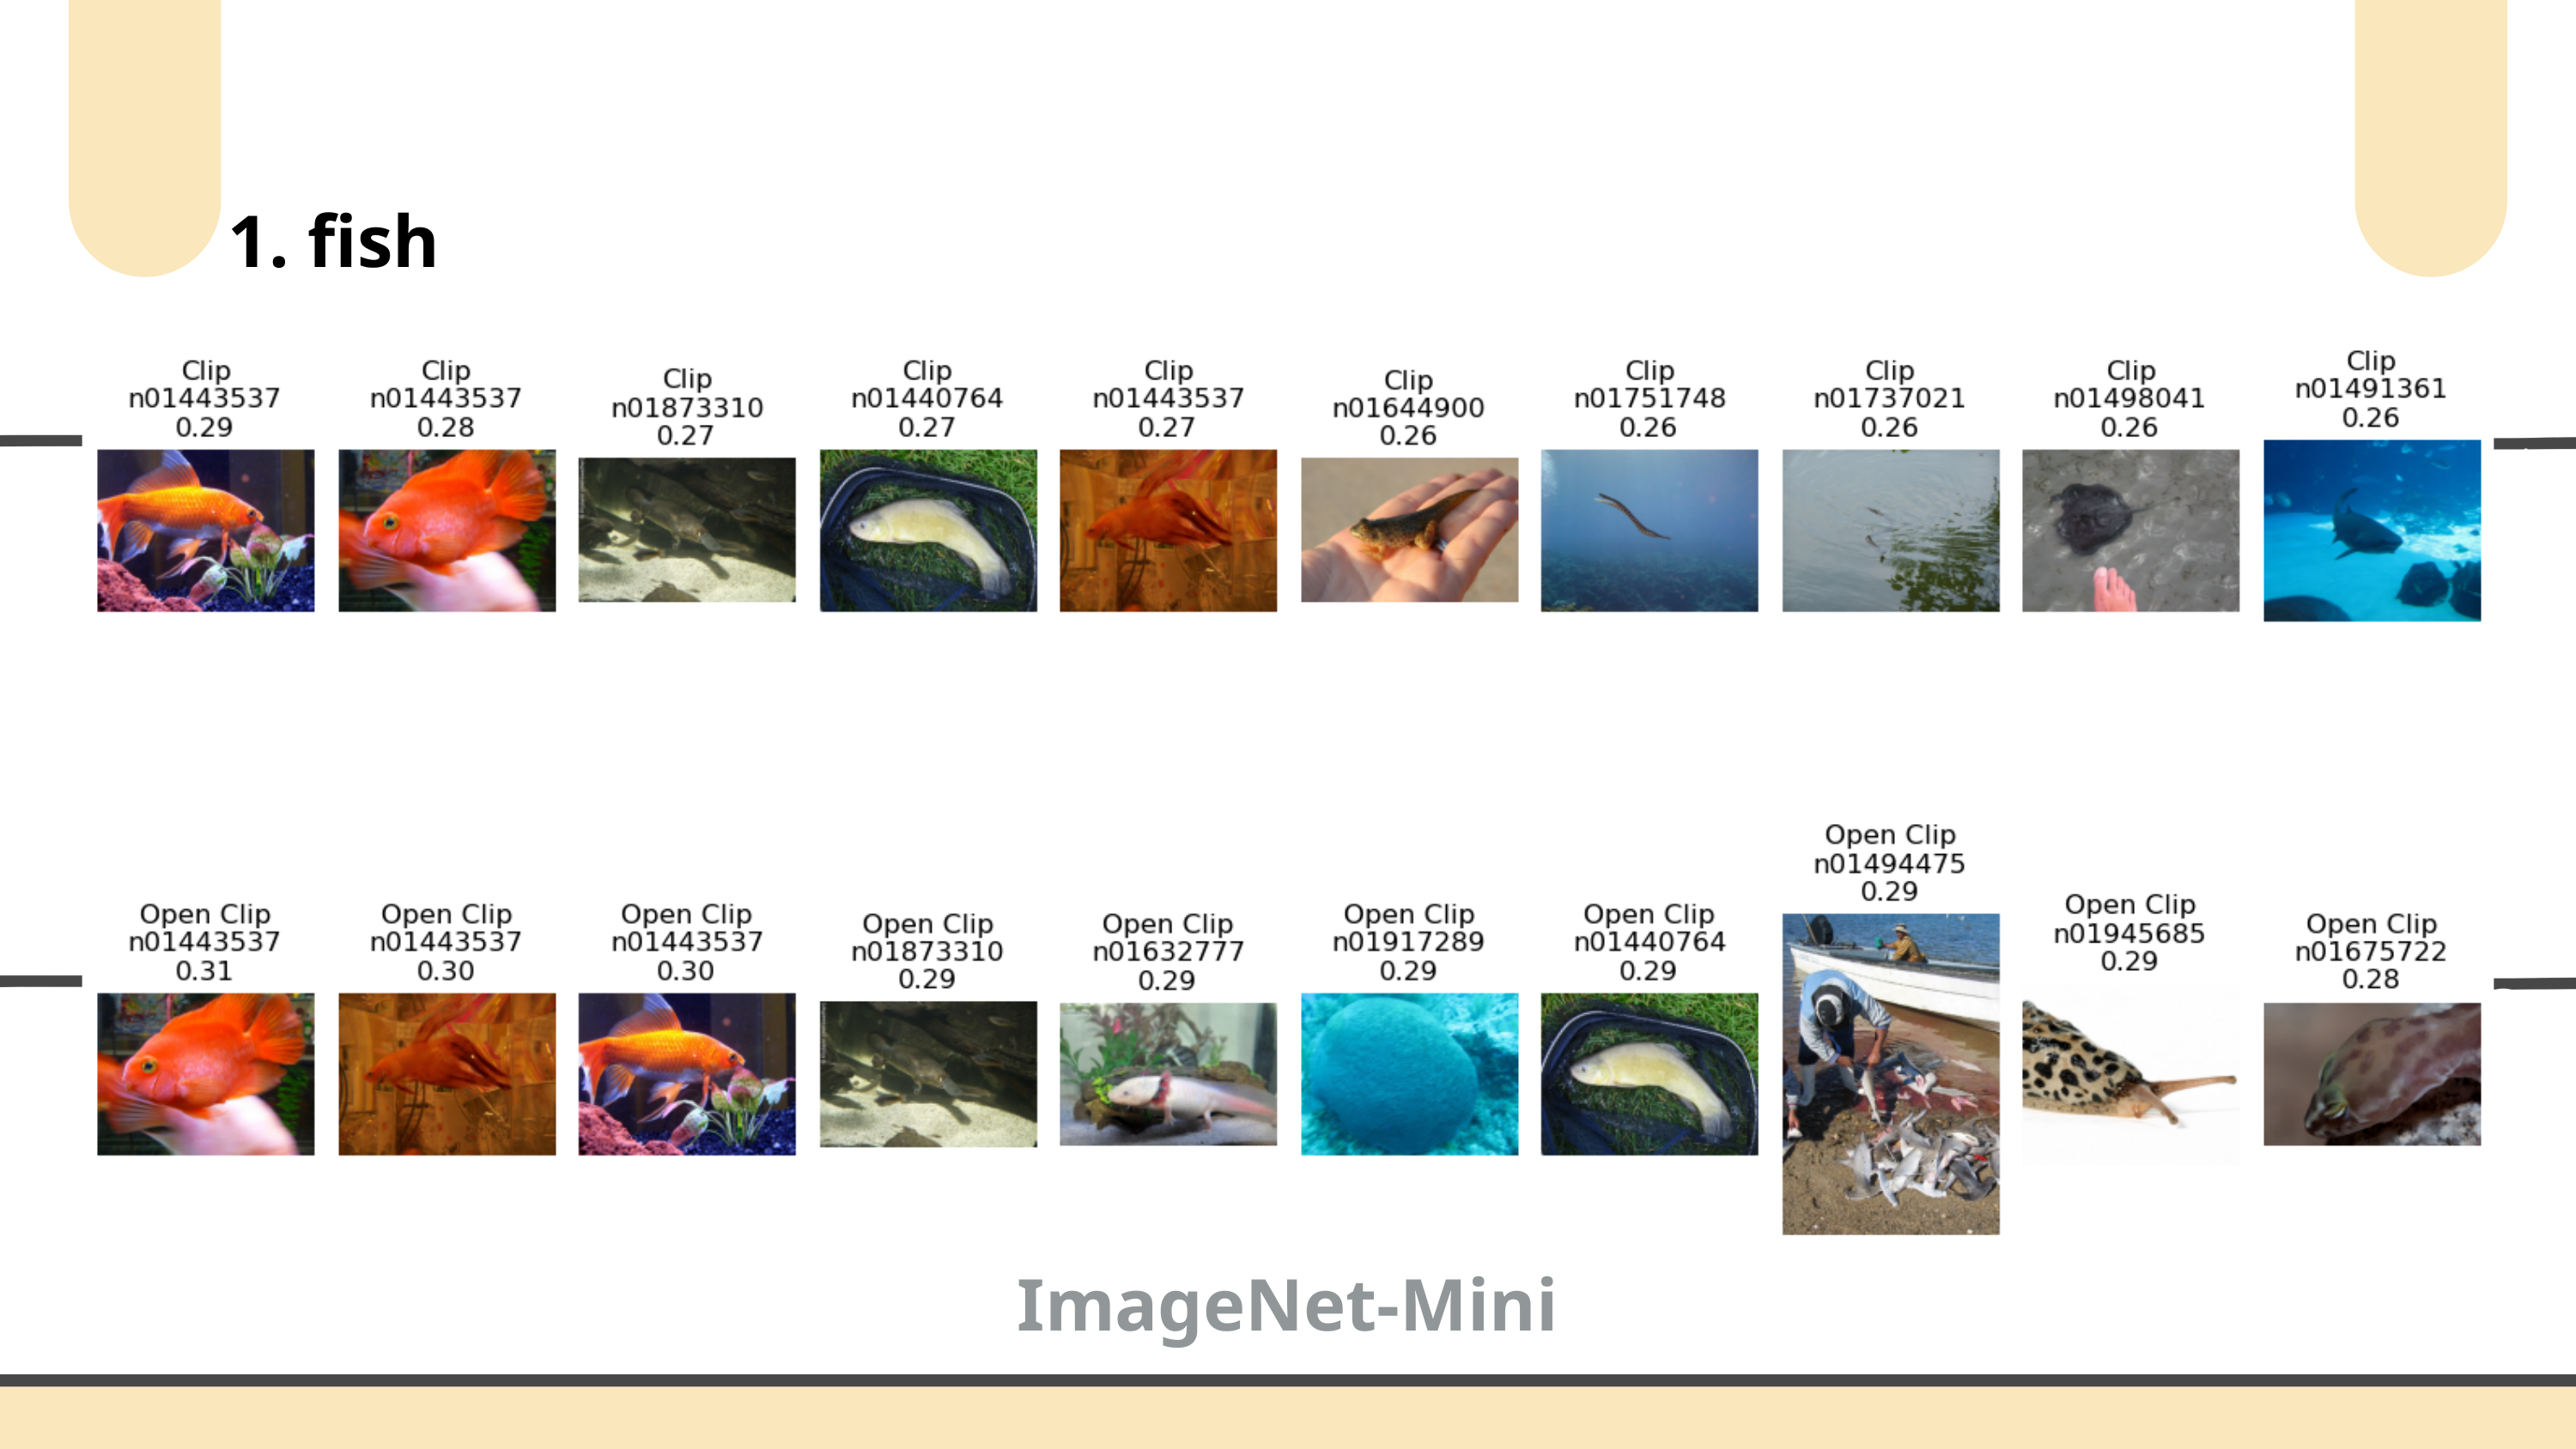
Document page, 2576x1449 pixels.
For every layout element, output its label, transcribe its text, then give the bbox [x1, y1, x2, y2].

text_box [0, 1379, 2576, 1449]
text_box ImageNet-Mini [914, 1245, 1662, 1345]
text_box 1. fish [224, 181, 447, 282]
text_box [2494, 434, 2576, 990]
text_box [0, 434, 82, 990]
text_box [82, 335, 2494, 1252]
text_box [68, 0, 222, 277]
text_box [2354, 0, 2508, 277]
